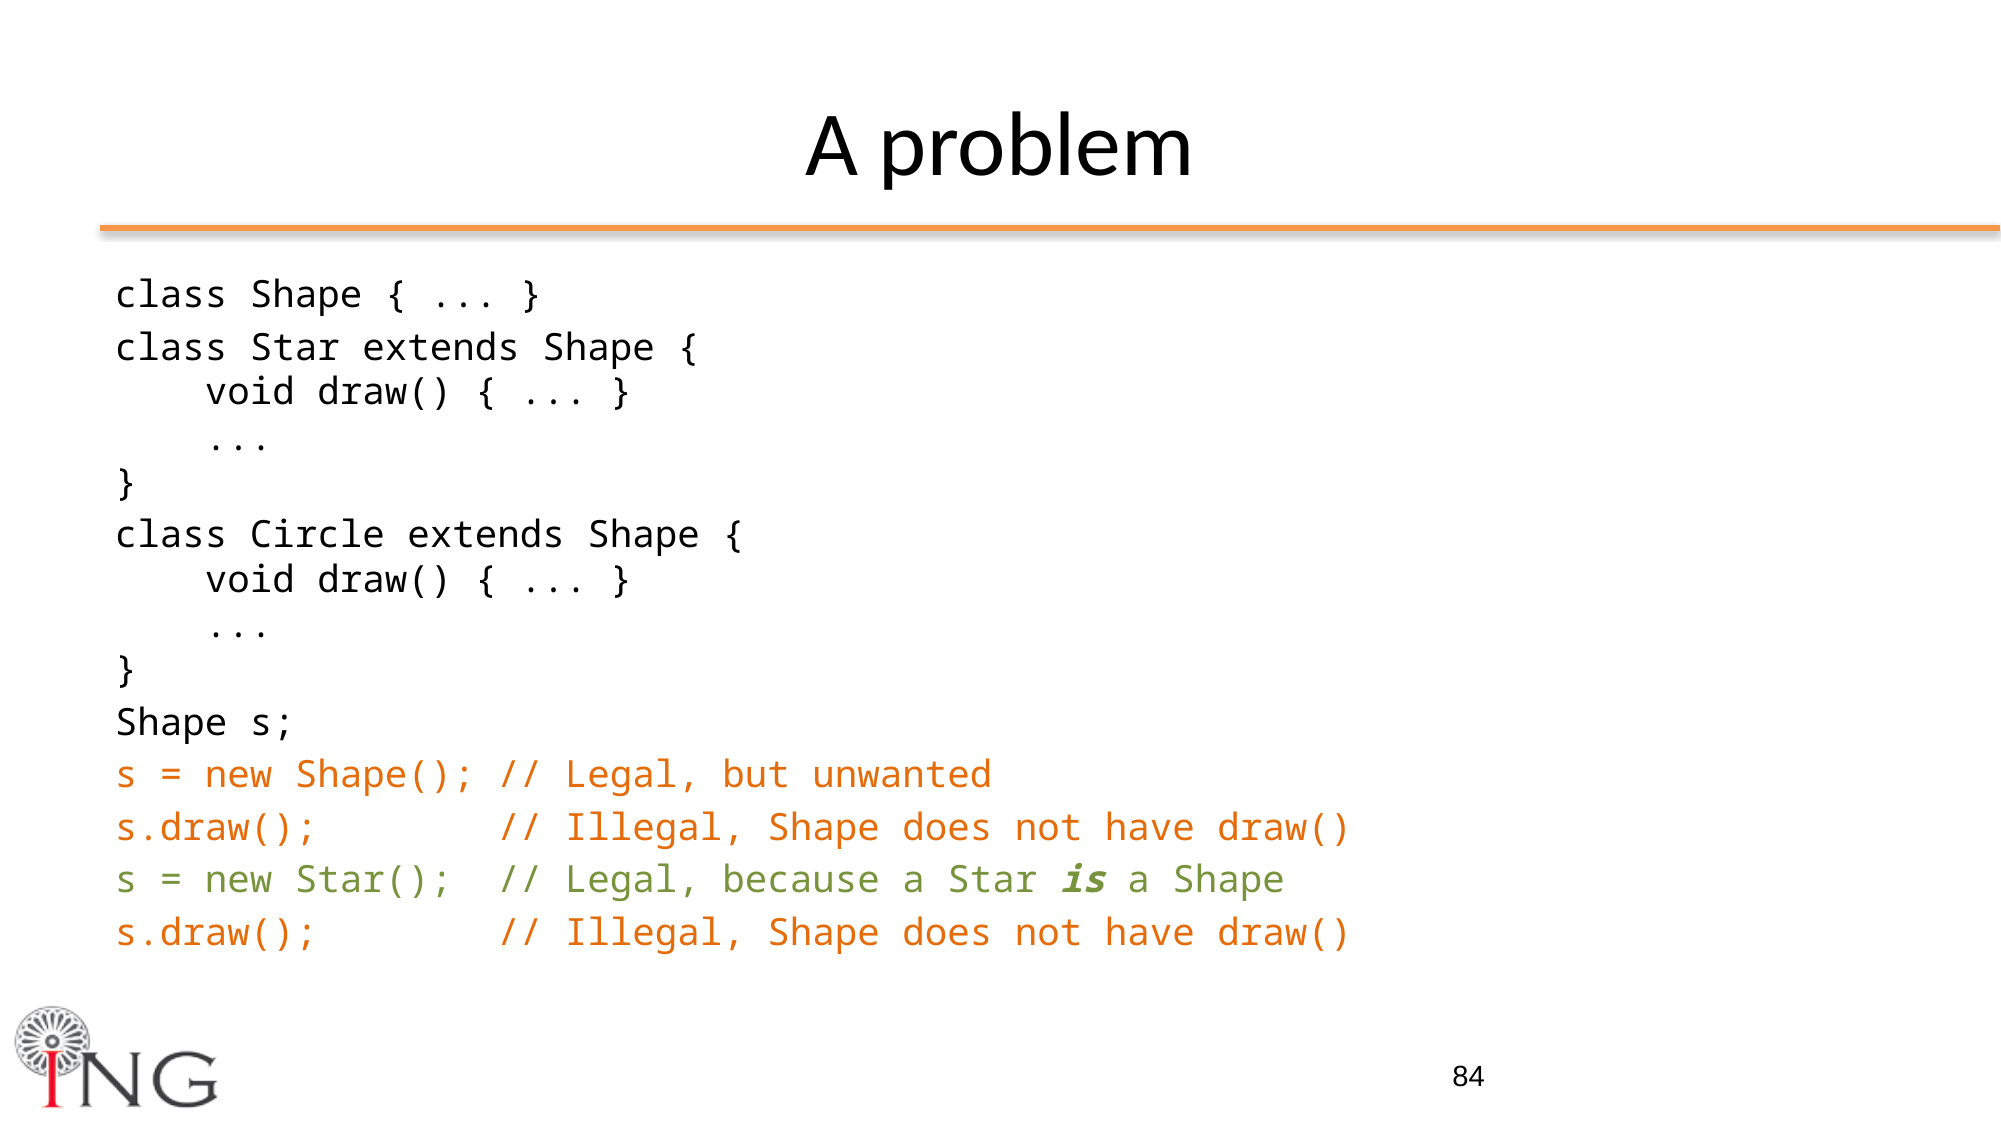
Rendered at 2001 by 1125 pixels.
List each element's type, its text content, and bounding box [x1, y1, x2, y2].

list class Shape { ... } class Star extends Shape { void draw() { ... } ... } class Circle extends Shape { void draw() { ... } ... } Shape s; s = new Shape(); // Legal, but unwanted s.draw(); // Illegal, Shape does not have draw() s = new Star(); // Legal, because a Star is a Shape s.draw(); // Illegal, Shape does not have draw() [99, 262, 1900, 1005]
picture [0, 987, 244, 1125]
title A problem [99, 45, 1900, 233]
slide_number 84 [1437, 1050, 1750, 1125]
